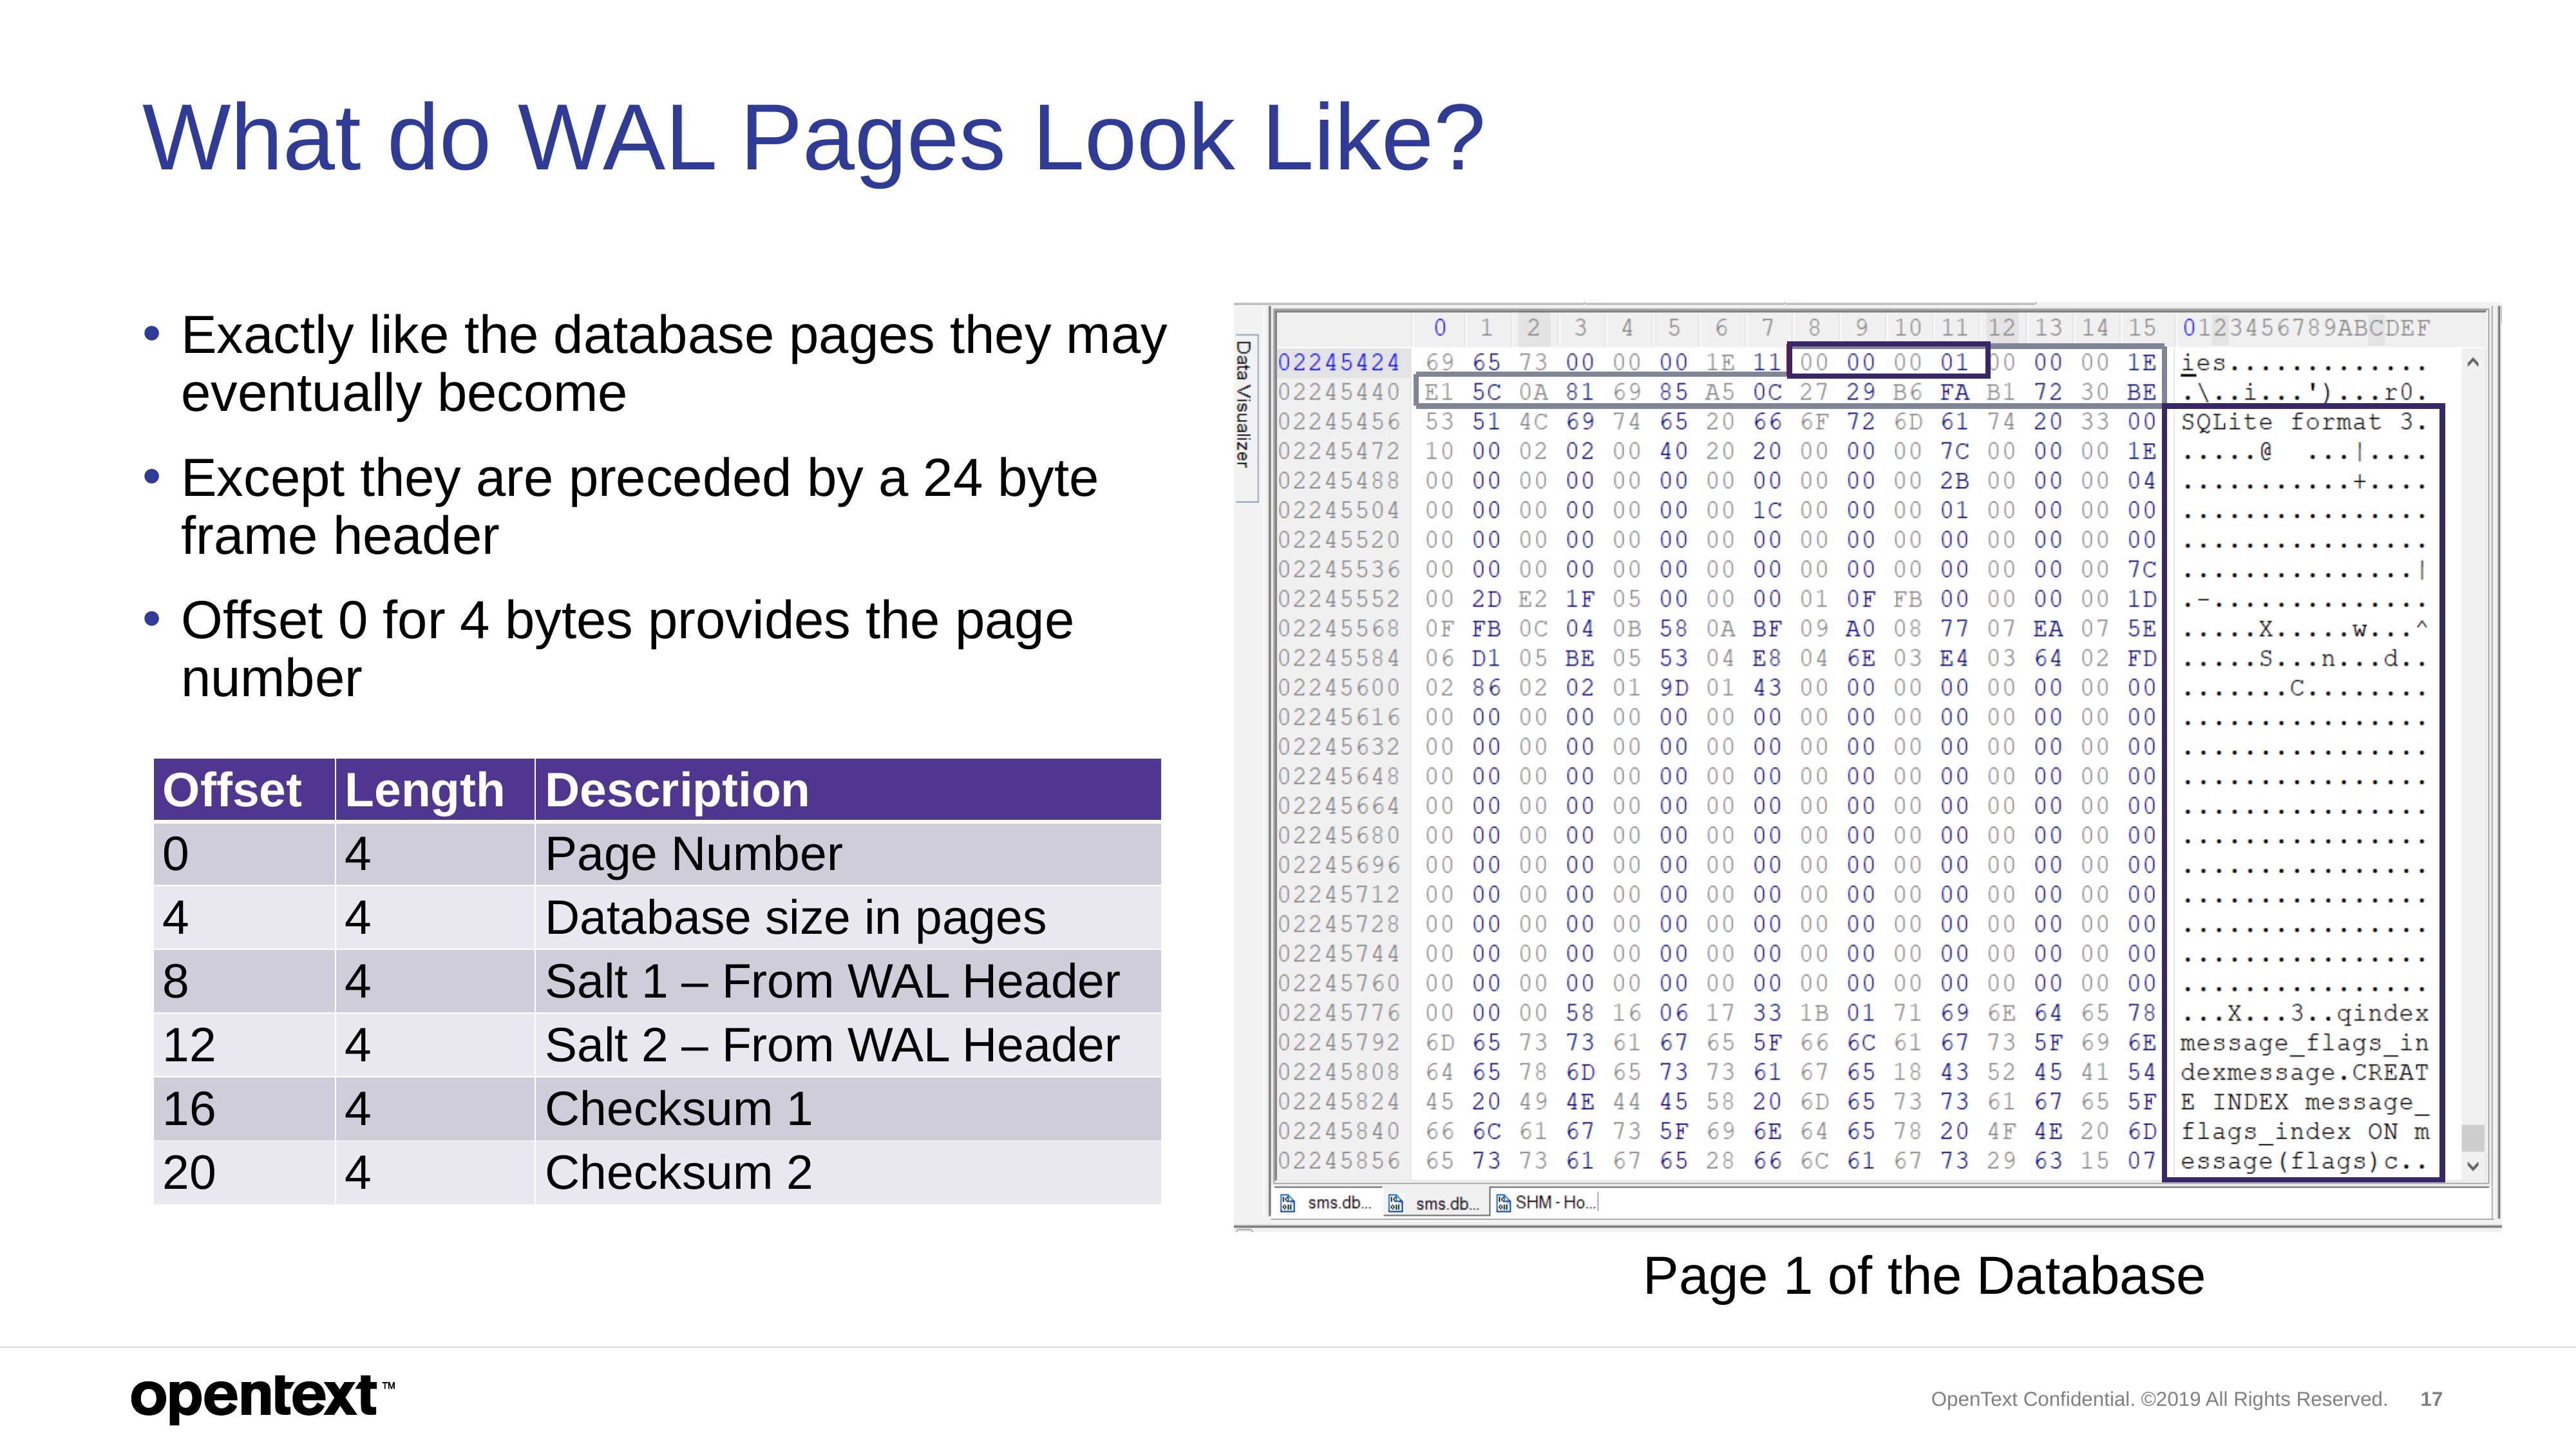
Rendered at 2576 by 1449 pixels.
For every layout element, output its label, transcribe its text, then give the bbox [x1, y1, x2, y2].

table_cell Salt 2 – From WAL Header [536, 1014, 1161, 1076]
table_cell 0 [154, 824, 335, 885]
table_cell 4 [336, 950, 535, 1012]
table_header Length [336, 759, 535, 820]
table_cell 4 [336, 1077, 535, 1141]
table_header Offset [154, 759, 335, 820]
table_cell 4 [336, 824, 535, 885]
table_cell Checksum 2 [536, 1141, 1161, 1204]
table_cell 4 [336, 1014, 535, 1076]
table_cell 4 [336, 886, 535, 949]
table_cell Database size in pages [536, 886, 1161, 949]
table_cell Salt 1 – From WAL Header [536, 950, 1161, 1012]
list Exactly like the database pages they may eventually become Except they are preceded by a 24 byte frame header Offset 0 for 4 bytes provides the page number [133, 302, 1240, 1303]
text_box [1234, 302, 2502, 1232]
title What do WAL Pages Look Like? [133, 36, 2443, 242]
table_cell Checksum 1 [536, 1077, 1161, 1141]
table_header Description [536, 759, 1161, 820]
table_cell 4 [154, 886, 335, 949]
table_cell 20 [154, 1141, 335, 1204]
text_box Page 1 of the Database [1634, 1236, 2217, 1310]
table_cell 4 [336, 1141, 535, 1204]
table_cell 8 [154, 950, 335, 1012]
table_cell Page Number [536, 824, 1161, 885]
table_cell 12 [154, 1014, 335, 1076]
table_cell 16 [154, 1077, 335, 1141]
